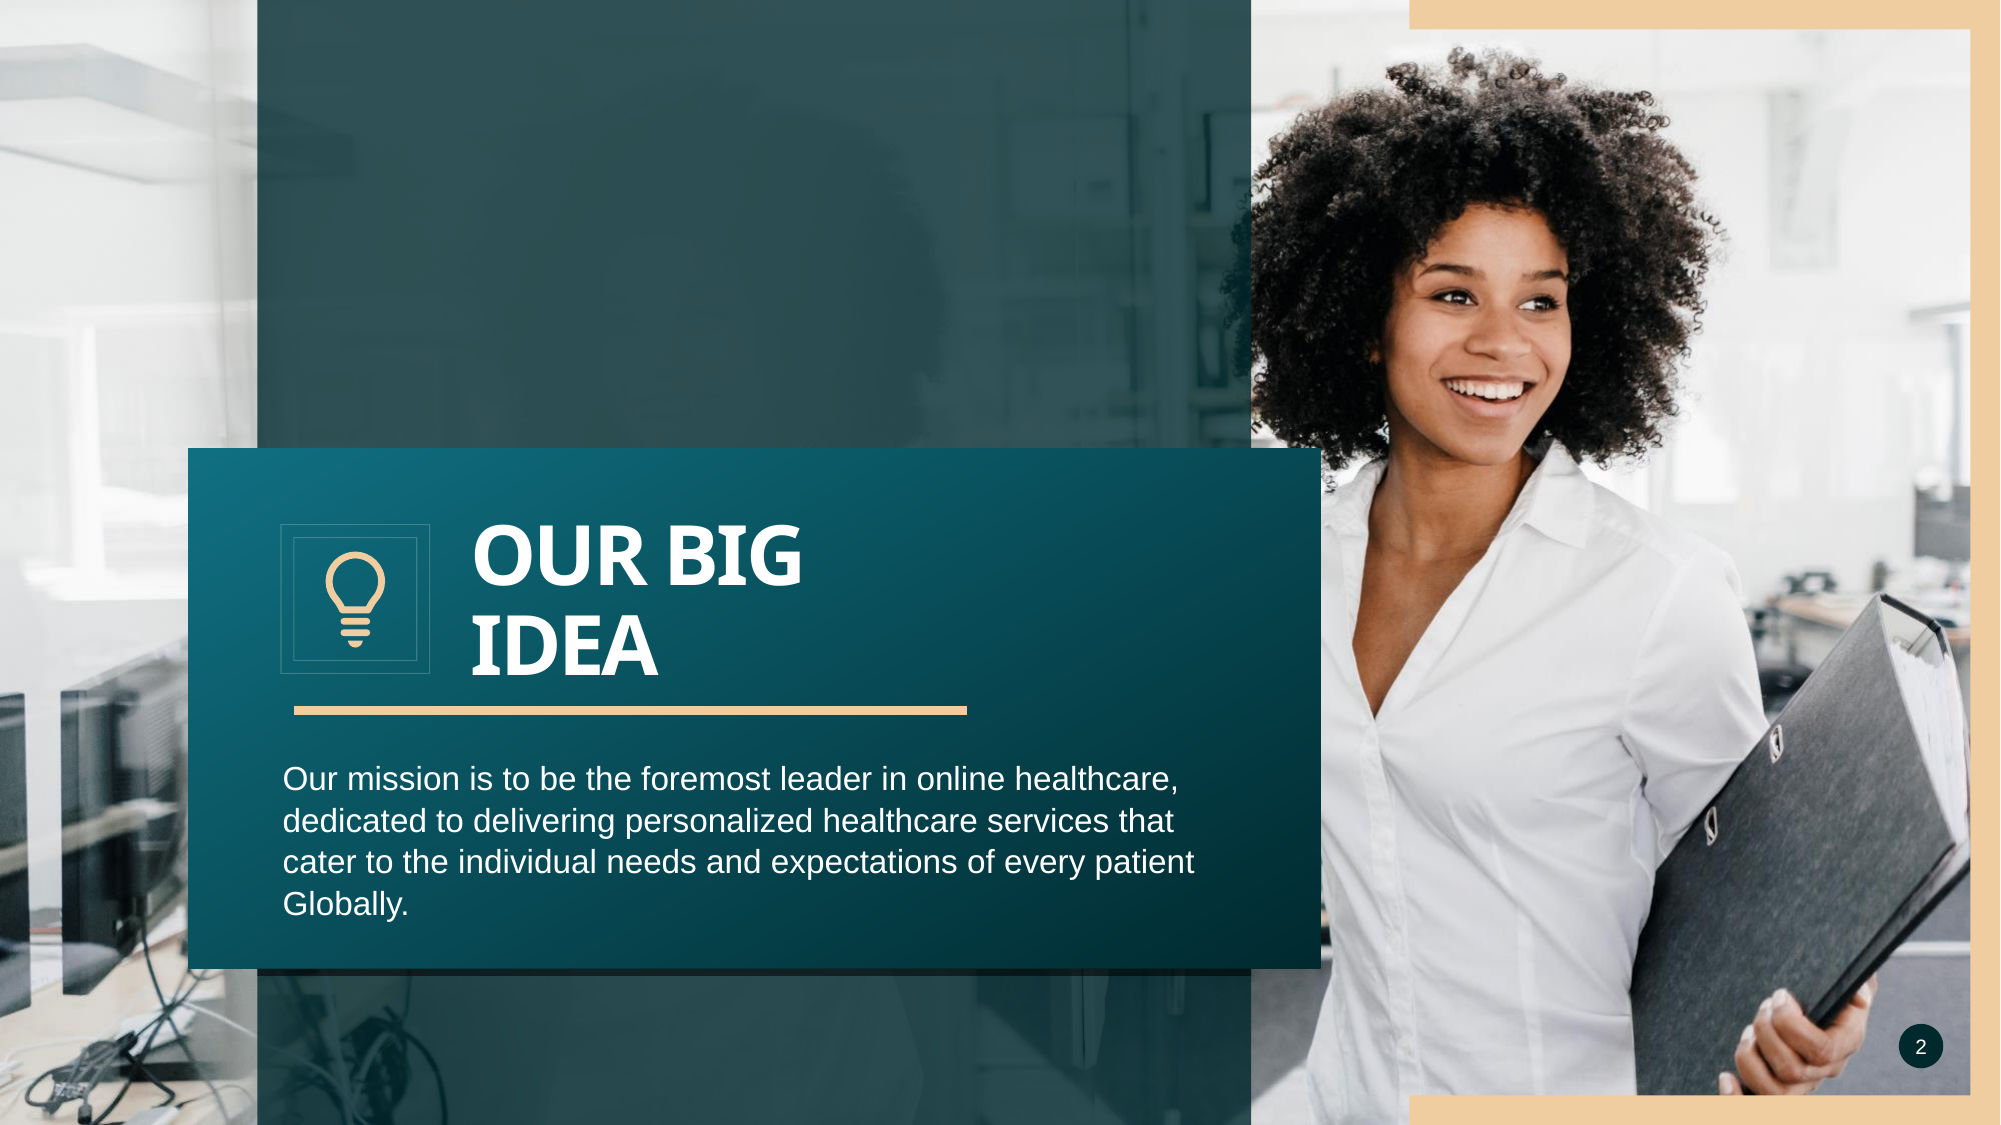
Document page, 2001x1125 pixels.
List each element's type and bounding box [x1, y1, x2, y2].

text_box [280, 524, 430, 674]
picture [0, 0, 1971, 1125]
